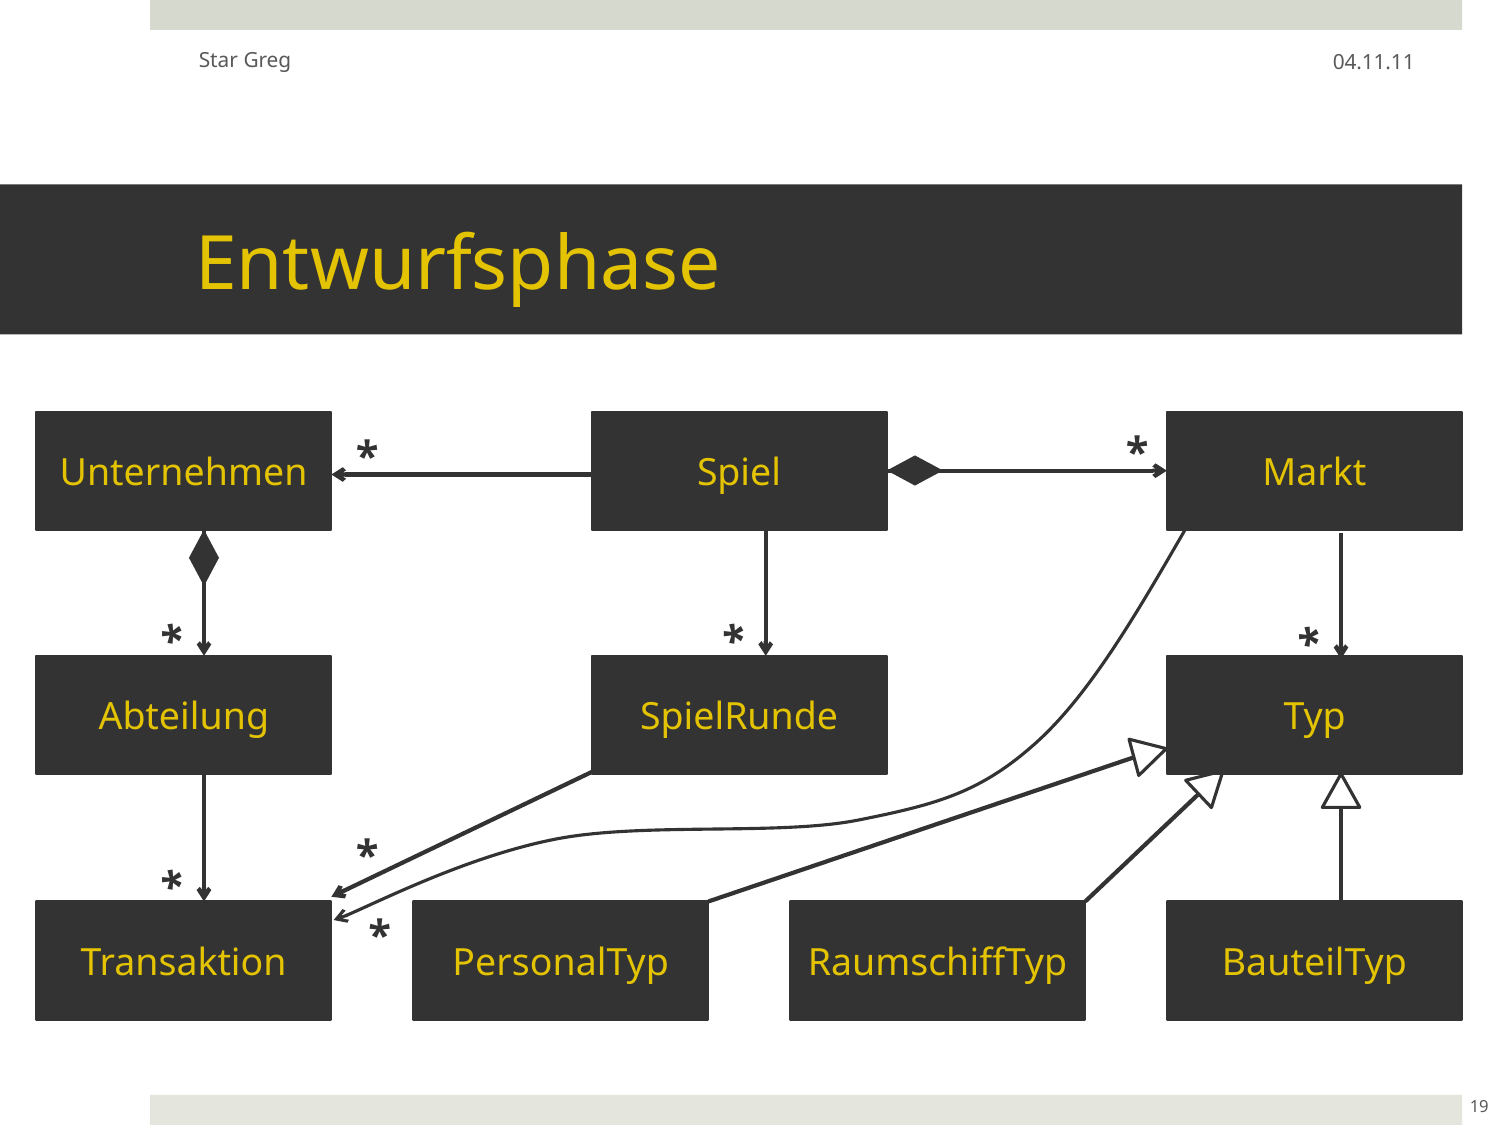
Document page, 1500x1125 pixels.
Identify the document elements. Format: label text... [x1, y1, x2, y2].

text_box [886, 418, 1168, 487]
text_box Abteilung [35, 655, 332, 775]
text_box Typ [1186, 655, 1463, 775]
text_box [144, 529, 220, 657]
text_box Transaktion [35, 900, 332, 1021]
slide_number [1079, 30, 1430, 91]
footer Star Greg [183, 30, 659, 91]
text_box RaumschiffTyp [789, 968, 1086, 1021]
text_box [114, 805, 242, 872]
title Entwurfsphase [0, 184, 1463, 335]
text_box PersonalTyp [412, 968, 709, 1021]
text_box BauteilTyp [1166, 900, 1463, 1021]
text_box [1321, 773, 1361, 903]
text_box Markt [1166, 411, 1463, 531]
text_box Unternehmen [35, 411, 332, 531]
text_box Spiel [591, 411, 888, 529]
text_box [332, 529, 1186, 968]
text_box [1186, 763, 1229, 902]
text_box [330, 422, 593, 489]
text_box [1251, 562, 1379, 630]
slide_number 19 [1441, 1077, 1500, 1125]
